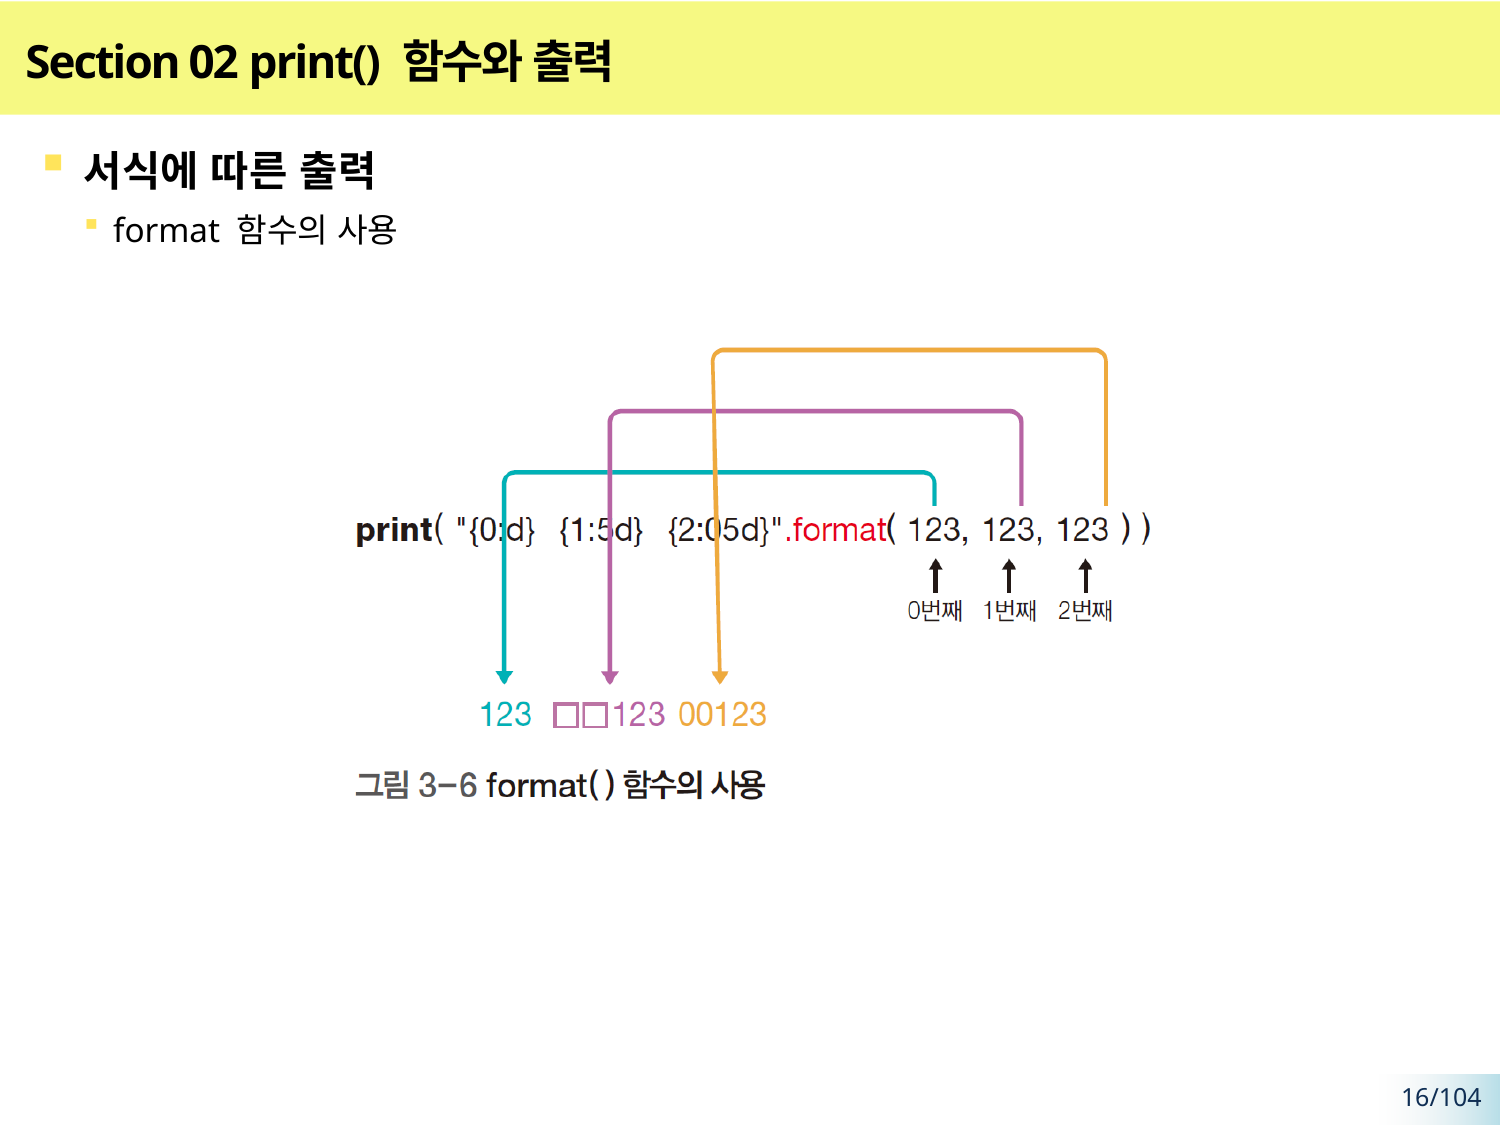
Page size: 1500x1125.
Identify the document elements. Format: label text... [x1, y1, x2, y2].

title Section 02 print() 함수와 출력 [10, 21, 1288, 99]
list 서식에 따른 출력 format 함수의 사용 [10, 126, 1481, 1057]
picture [340, 311, 1160, 814]
